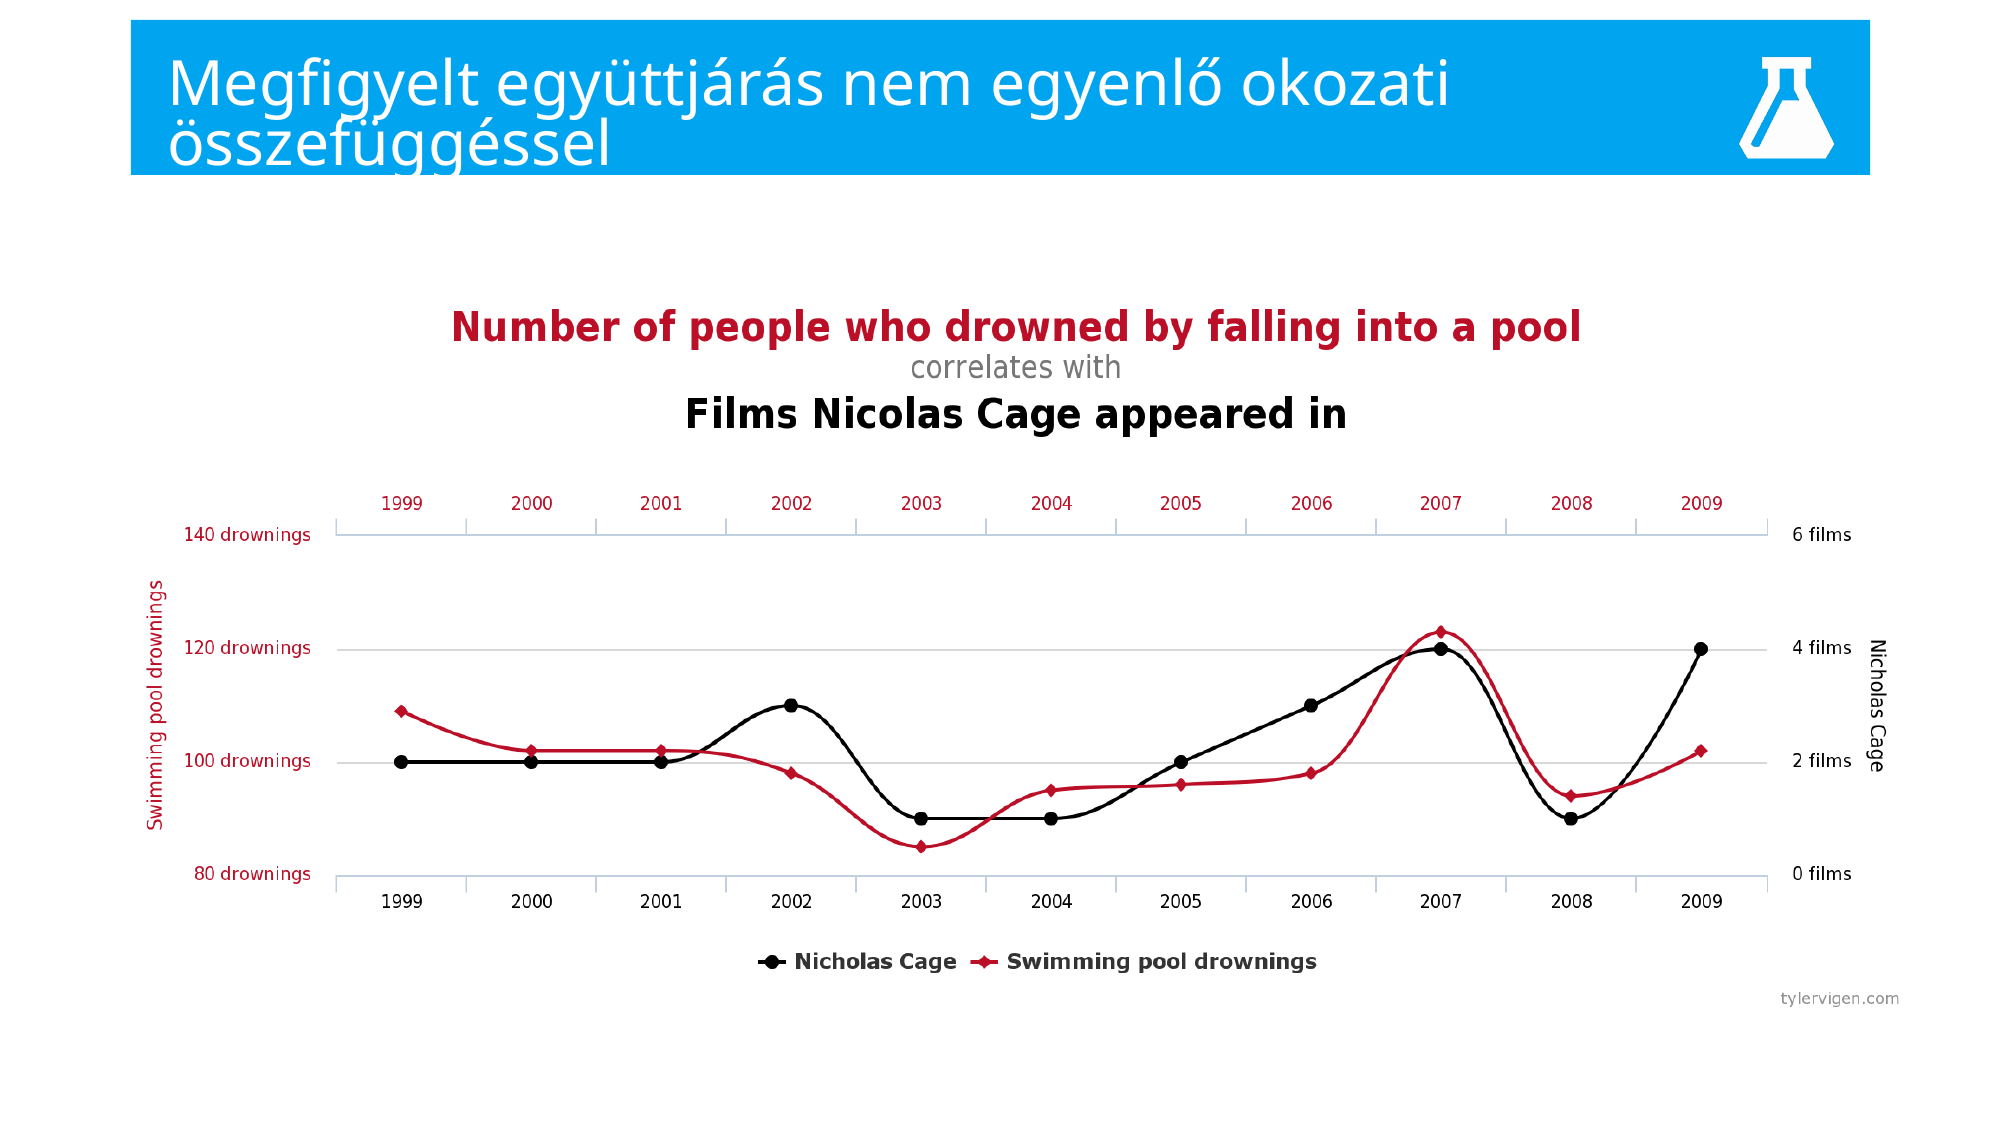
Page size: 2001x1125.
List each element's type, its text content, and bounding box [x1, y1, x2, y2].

picture [115, 299, 1917, 1012]
picture [1740, 58, 1833, 158]
title Megfigyelt együttjárás nem egyenlő okozati összefüggéssel [129, 22, 1701, 175]
